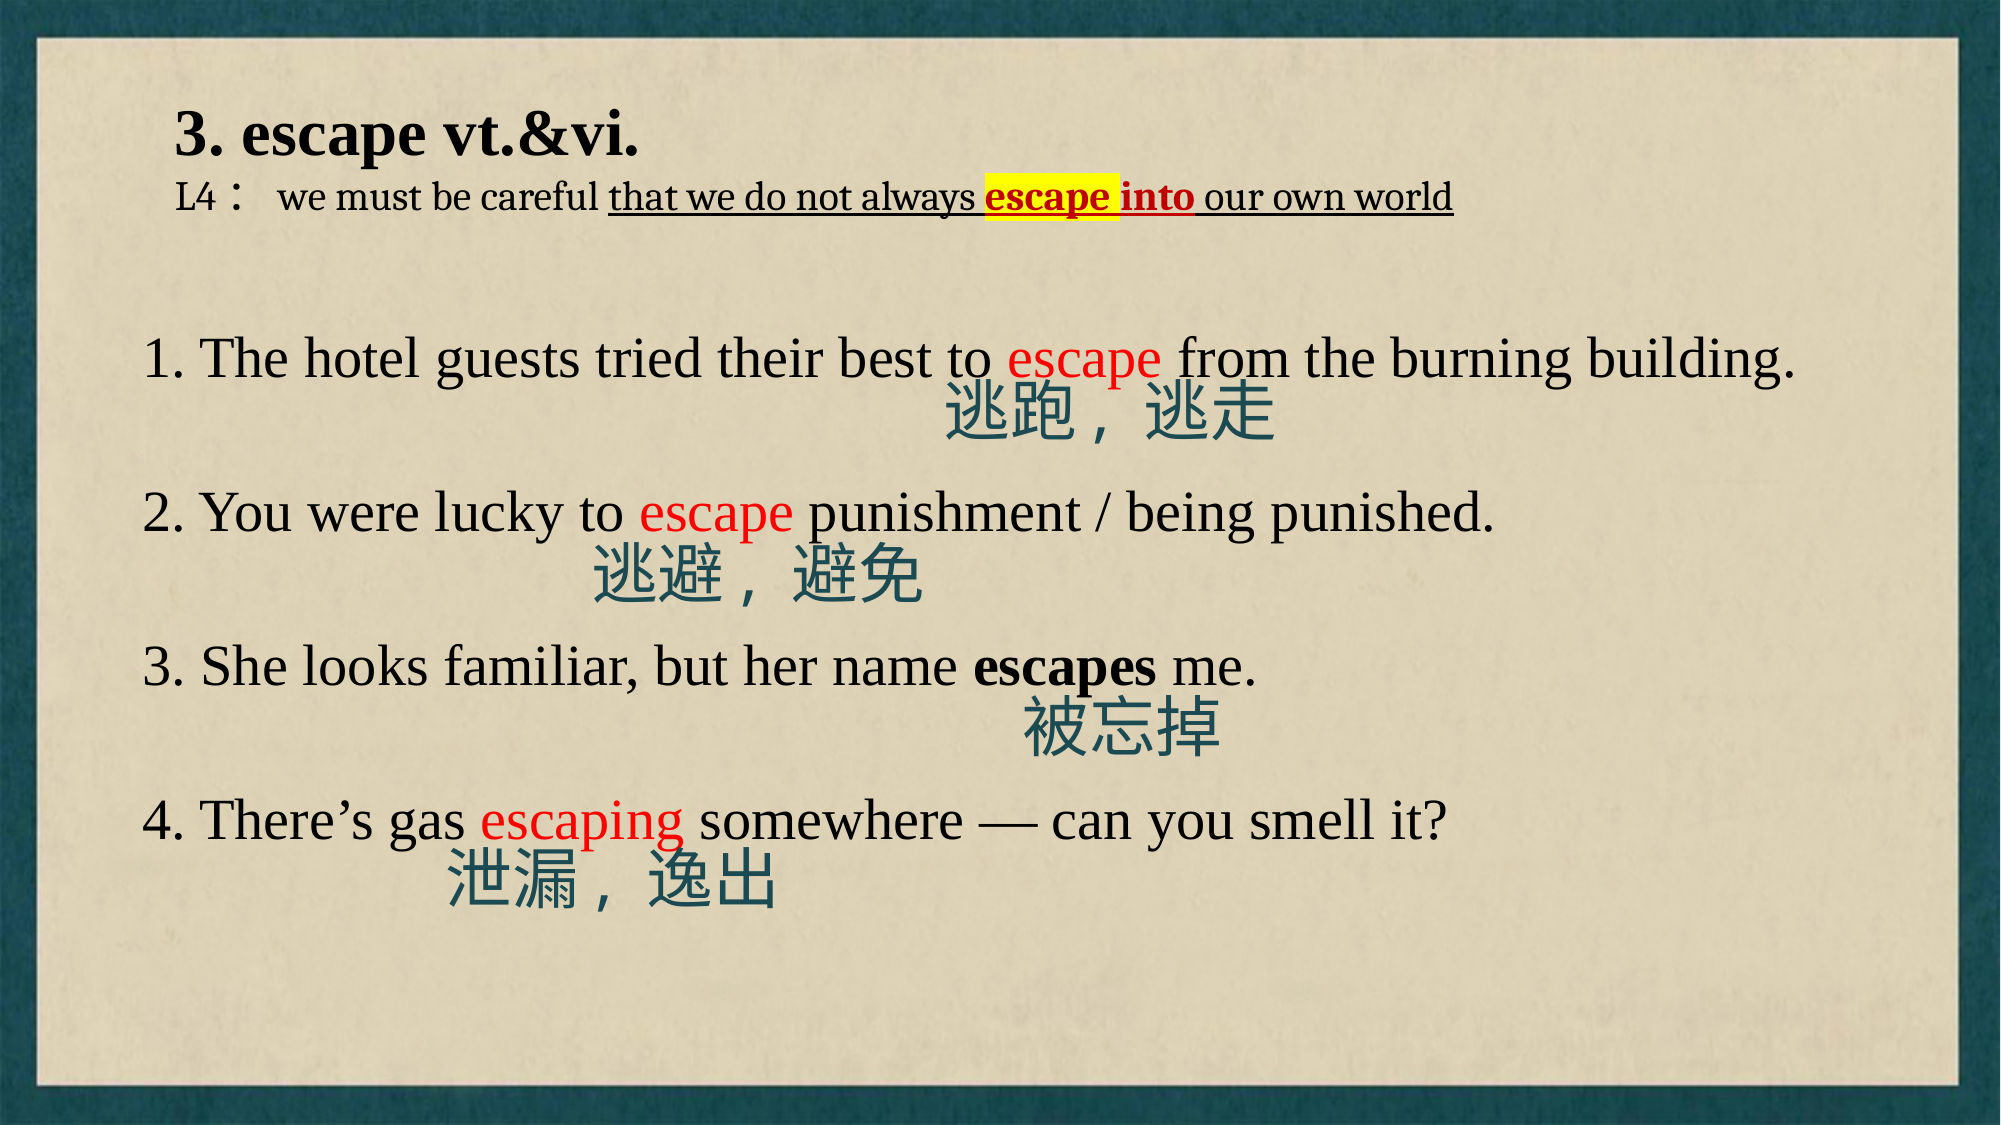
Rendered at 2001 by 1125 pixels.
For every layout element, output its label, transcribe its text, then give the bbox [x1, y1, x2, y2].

text_box 被忘掉 [1007, 677, 1609, 772]
text_box 逃跑, 逃走 [928, 361, 1412, 456]
picture [0, 0, 2001, 1125]
text_box 3. escape vt.&vi. L4：we must be careful that we do not always escape into our own world [160, 81, 1683, 227]
text_box 1. The hotel guests tried their best to escape from the burning building. 2. You were lucky to escape punishment / being punished. 3. She looks familiar, but her name escapes me. 4. There’s gas escaping somewhere — can you smell it? [127, 227, 1828, 859]
text_box 泄漏, 逸出 [431, 829, 914, 924]
text_box 逃避, 避免 [576, 524, 1059, 620]
